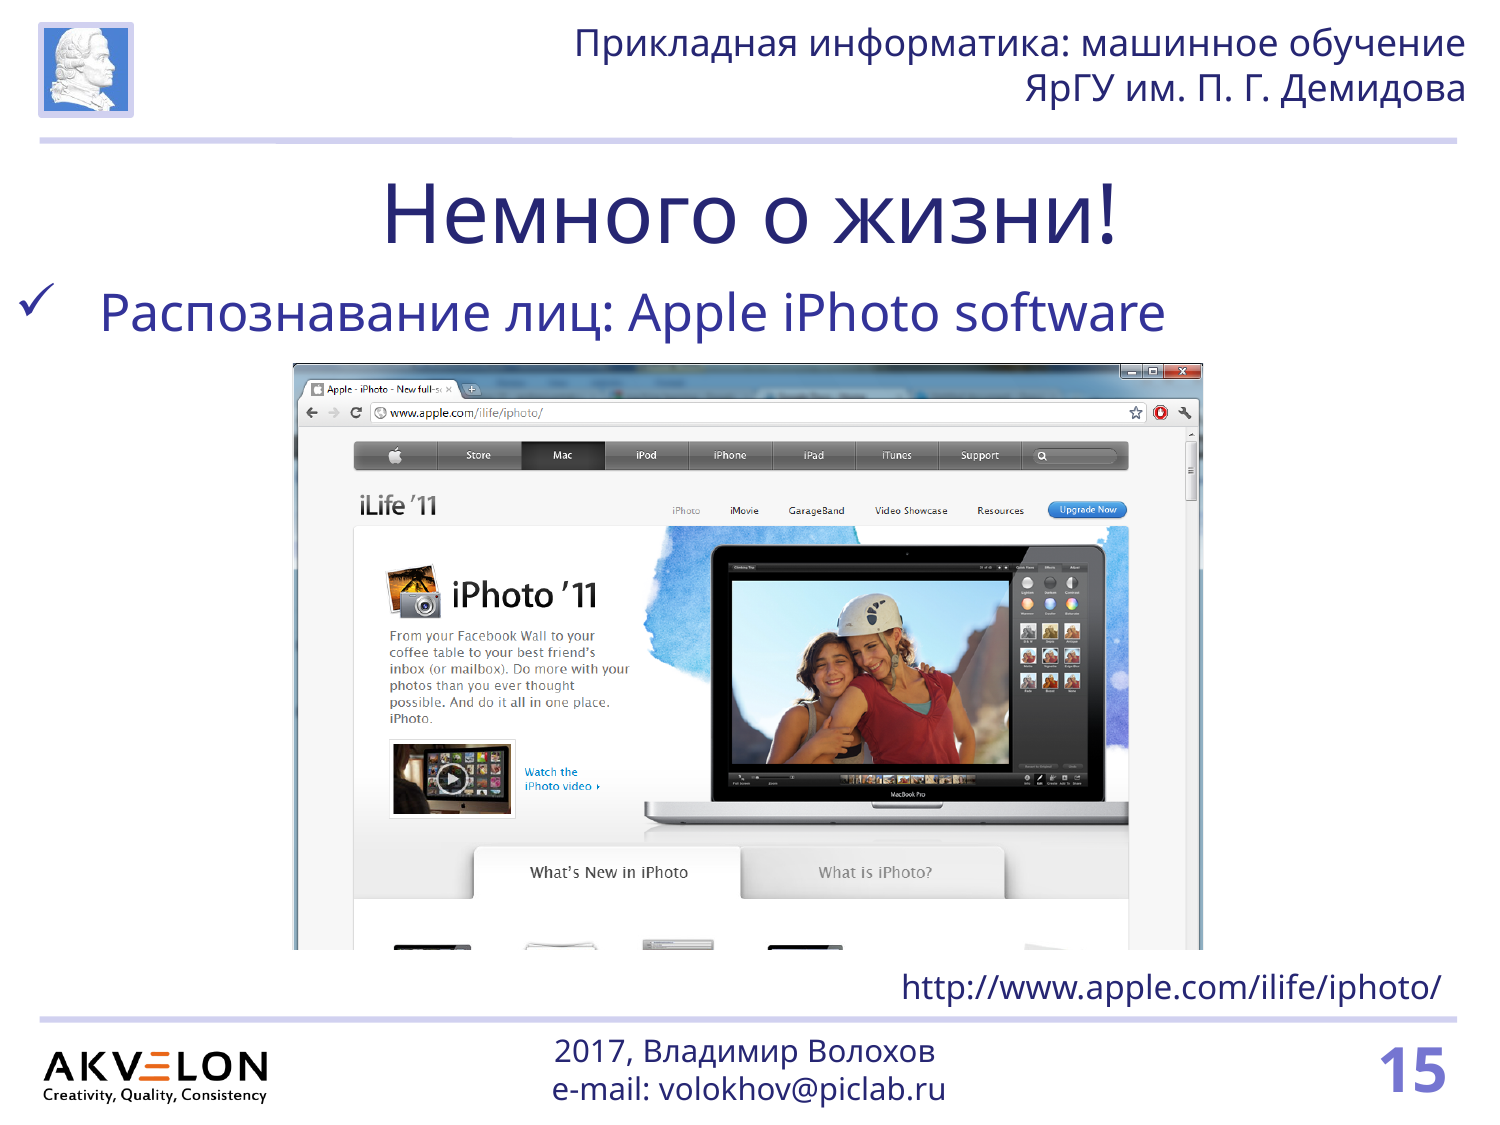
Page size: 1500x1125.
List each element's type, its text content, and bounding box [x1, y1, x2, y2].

text_box Прикладная информатика: машинное обучение ЯрГУ им. П. Г. Демидова [559, 11, 1482, 116]
text_box 15 [1362, 1022, 1464, 1113]
picture [292, 362, 1204, 950]
text_box Немного о жизни! Распознавание лиц: Apple iPhoto software [0, 152, 1500, 350]
picture [40, 1047, 268, 1107]
text_box http://www.apple.com/ilife/iphoto/ [886, 958, 1458, 1014]
footer 2017, Владимир Волохов e-mail: volokhov@piclab.ru [526, 1031, 973, 1107]
picture [39, 23, 131, 117]
